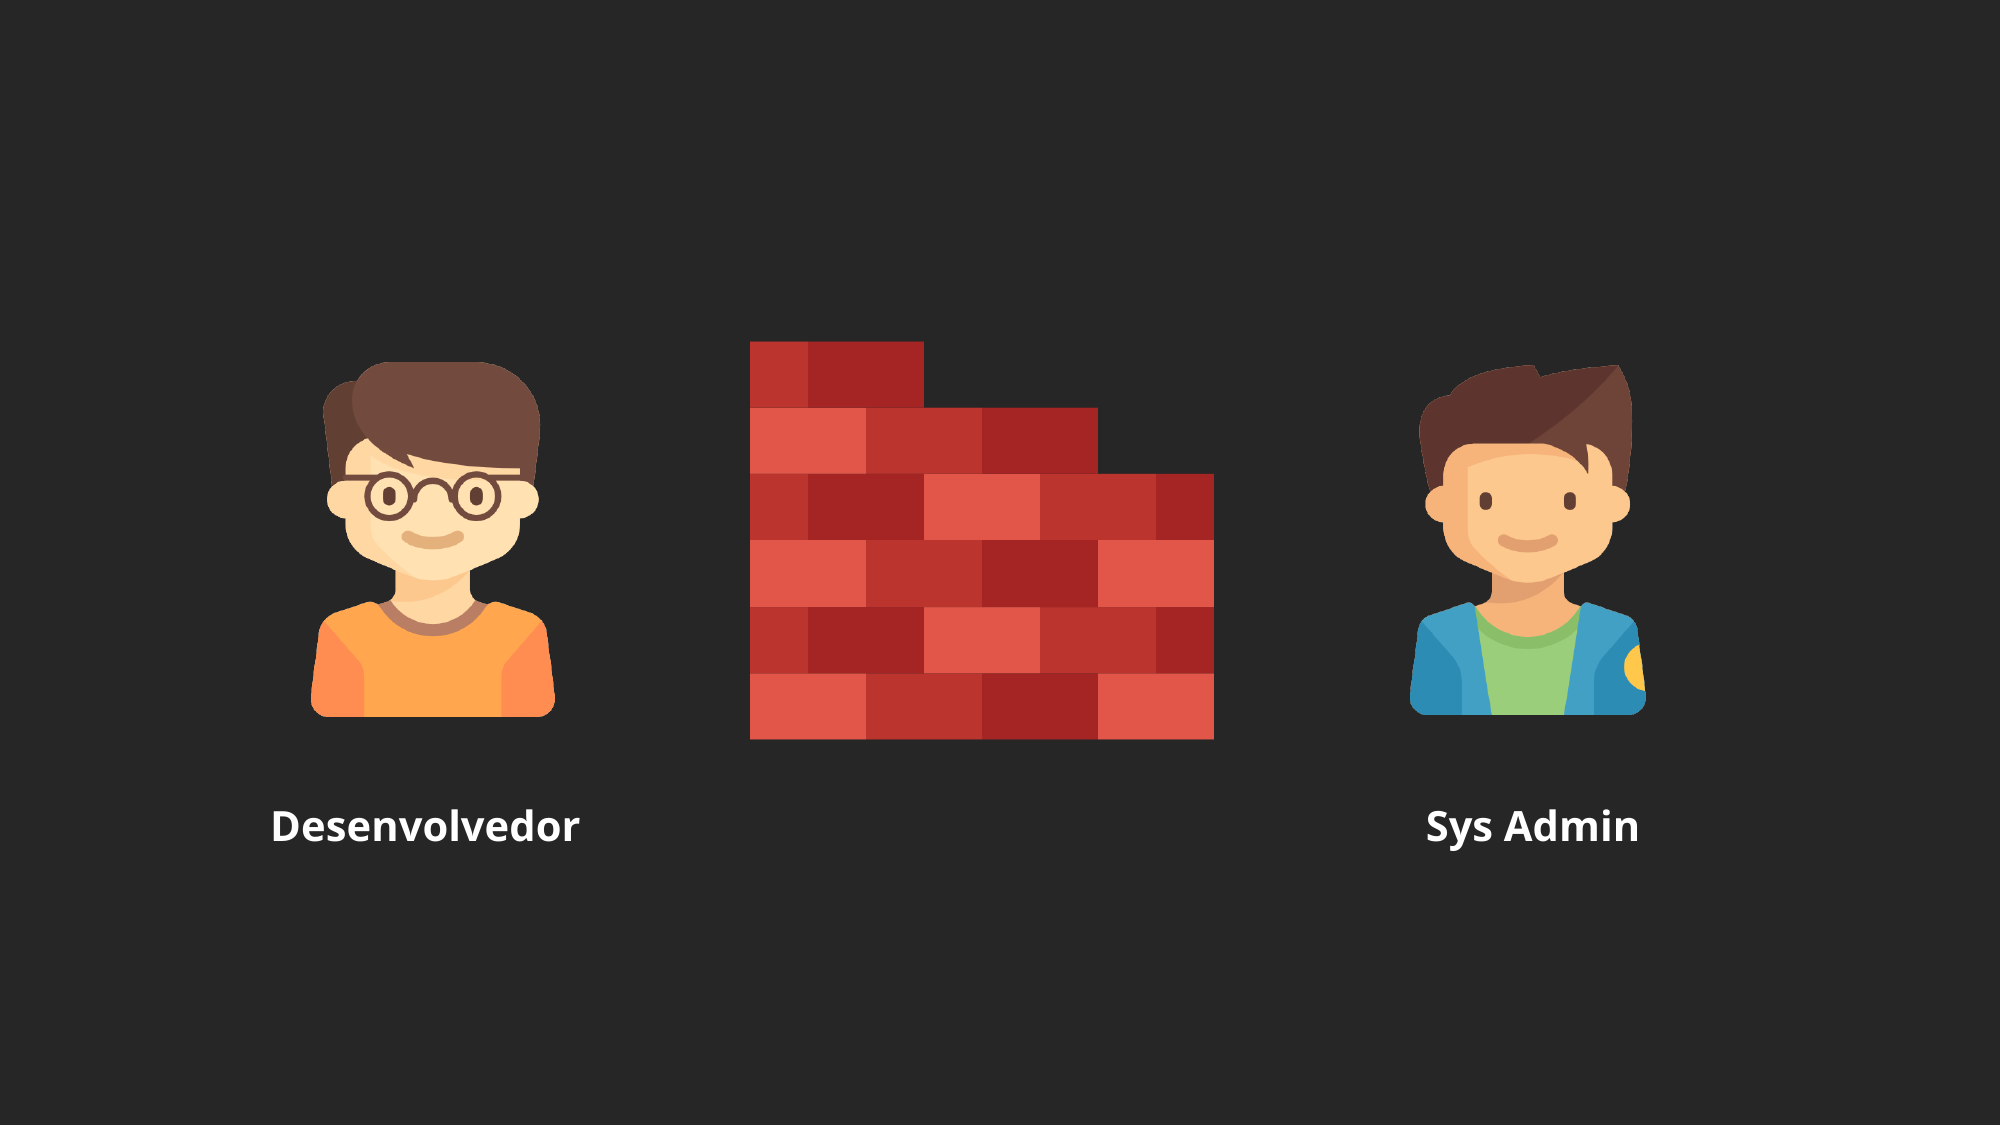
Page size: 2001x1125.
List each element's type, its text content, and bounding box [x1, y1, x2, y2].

picture [749, 308, 1214, 772]
picture [1353, 365, 1702, 715]
text_box Sys Admin [1411, 792, 1746, 858]
picture [255, 362, 610, 717]
text_box Desenvolvedor [255, 792, 641, 858]
